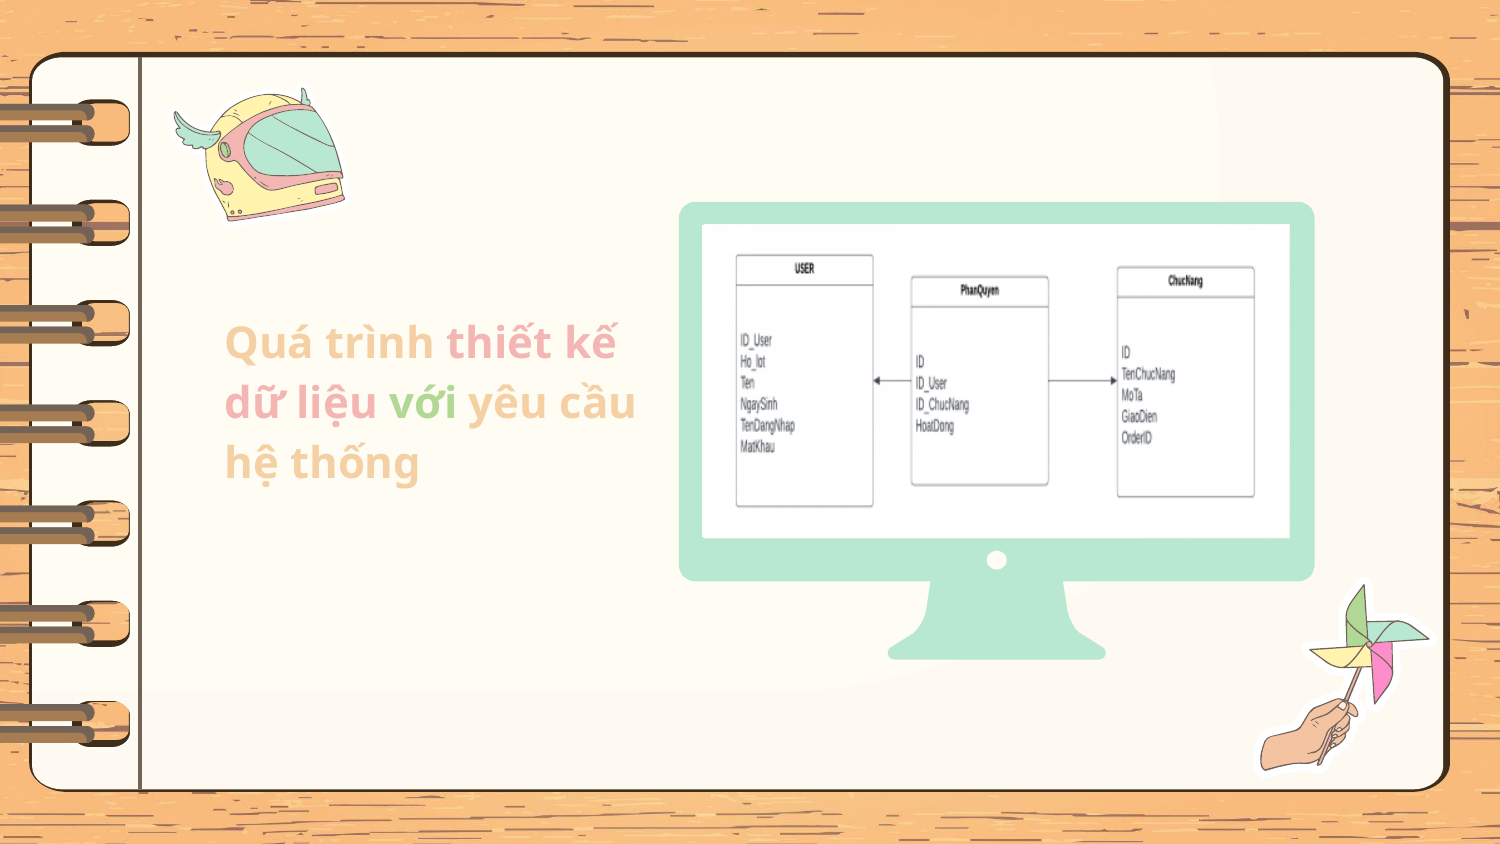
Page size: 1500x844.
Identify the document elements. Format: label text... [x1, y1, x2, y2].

picture [82, 403, 128, 441]
picture [0, 545, 29, 605]
picture [0, 143, 29, 204]
picture [0, 422, 29, 426]
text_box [176, 88, 343, 225]
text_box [1251, 576, 1439, 779]
title Quá trình thiết kế dữ liệu với yêu cầu hệ thống [209, 258, 656, 503]
picture [0, 344, 29, 404]
picture [0, 622, 29, 626]
picture [0, 523, 29, 527]
picture [82, 503, 128, 540]
picture [82, 204, 128, 241]
picture [0, 0, 1500, 844]
picture [82, 702, 128, 740]
picture [0, 322, 29, 326]
picture [701, 224, 1289, 537]
picture [0, 444, 29, 505]
picture [82, 603, 128, 640]
picture [0, 644, 29, 704]
picture [0, 222, 29, 226]
picture [0, 121, 29, 125]
picture [0, 244, 29, 305]
picture [82, 303, 128, 341]
picture [0, 722, 29, 726]
picture [82, 104, 128, 141]
text_box [678, 201, 1315, 660]
